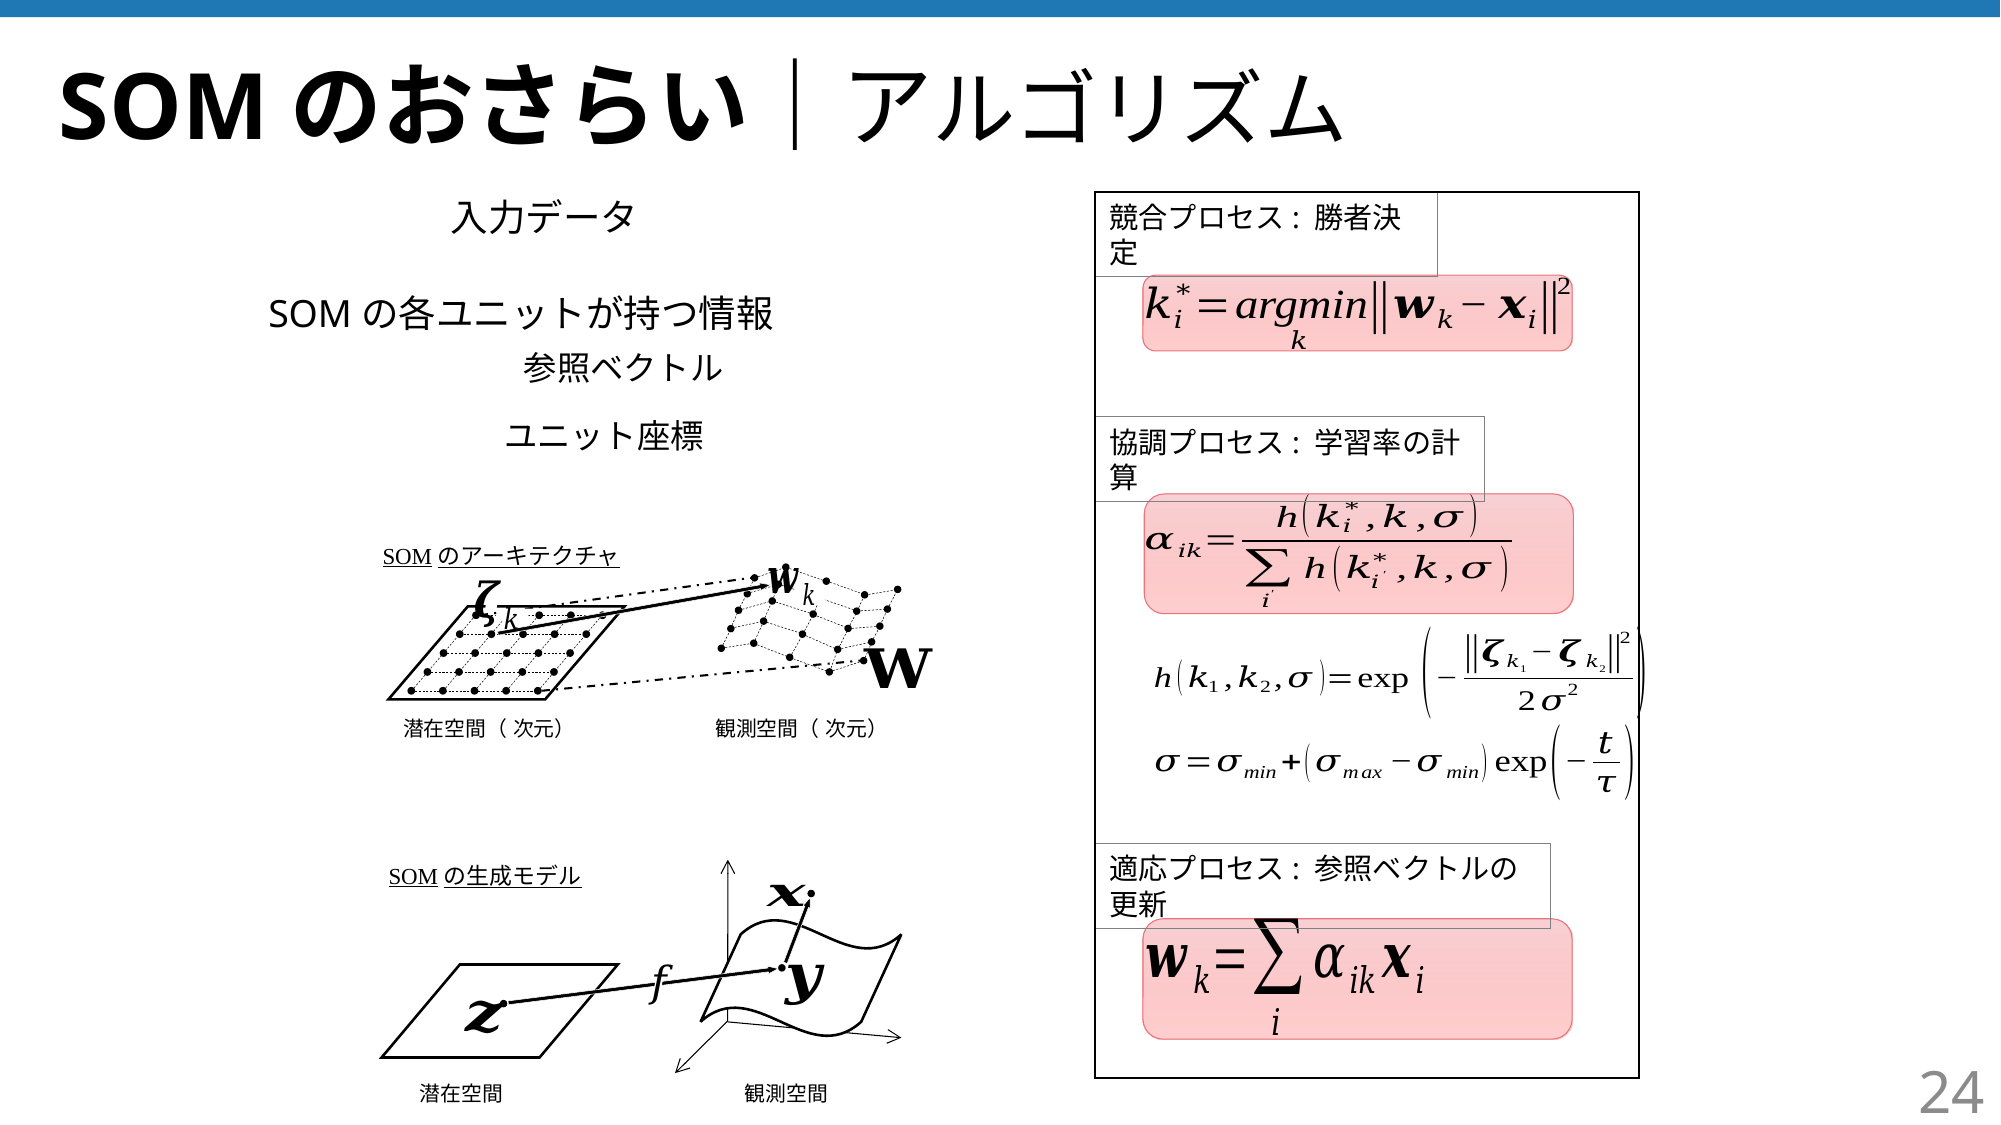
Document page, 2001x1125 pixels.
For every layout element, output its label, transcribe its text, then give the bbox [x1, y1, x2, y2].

text_box [892, 584, 903, 595]
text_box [871, 626, 881, 642]
text_box SOMのアーキテクチャ [367, 534, 635, 577]
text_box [880, 612, 888, 626]
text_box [445, 617, 477, 688]
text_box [773, 600, 814, 615]
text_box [508, 617, 540, 688]
text_box [716, 643, 726, 654]
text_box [829, 648, 838, 660]
text_box [379, 963, 621, 1059]
text_box [607, 616, 618, 629]
text_box [657, 977, 665, 999]
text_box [755, 584, 779, 594]
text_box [738, 593, 747, 611]
text_box 観測空間 [730, 1073, 866, 1113]
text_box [541, 660, 860, 691]
text_box [722, 961, 727, 972]
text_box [803, 634, 837, 650]
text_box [786, 567, 827, 582]
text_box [789, 634, 803, 658]
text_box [754, 567, 786, 578]
text_box [728, 925, 903, 1021]
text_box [860, 660, 864, 672]
text_box [663, 972, 727, 987]
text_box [764, 621, 803, 634]
text_box 潜在空間 [405, 1073, 566, 1113]
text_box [479, 577, 747, 616]
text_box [813, 614, 849, 629]
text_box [826, 580, 865, 595]
text_box [506, 981, 654, 1006]
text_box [540, 617, 600, 688]
text_box [806, 888, 816, 899]
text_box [747, 600, 773, 611]
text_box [721, 629, 731, 649]
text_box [747, 577, 755, 594]
text_box [651, 977, 657, 999]
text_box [728, 1021, 902, 1038]
text_box [462, 605, 475, 611]
text_box [728, 919, 796, 971]
text_box SOMの生成モデル [373, 854, 597, 897]
text_box [1094, 191, 1640, 1079]
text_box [753, 643, 789, 658]
slide_number 24 [1893, 1065, 2000, 1125]
text_box SOMの各ユニットが持つ情報 [253, 282, 789, 343]
text_box [782, 898, 812, 965]
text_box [414, 617, 445, 688]
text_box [730, 610, 739, 629]
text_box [763, 611, 773, 622]
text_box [847, 611, 857, 626]
text_box [777, 963, 787, 973]
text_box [778, 584, 819, 598]
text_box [407, 611, 607, 695]
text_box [731, 643, 754, 649]
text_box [819, 581, 827, 599]
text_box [887, 589, 898, 610]
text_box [772, 594, 779, 601]
text_box [728, 964, 777, 978]
text_box [386, 676, 551, 701]
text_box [813, 598, 821, 614]
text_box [778, 578, 786, 585]
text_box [739, 621, 764, 629]
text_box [863, 641, 872, 661]
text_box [477, 617, 508, 688]
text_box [837, 629, 849, 641]
text_box [498, 998, 508, 1009]
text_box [837, 641, 863, 650]
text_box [739, 611, 751, 616]
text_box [819, 598, 856, 611]
title SOMのおさらい｜アルゴリズム [43, 42, 2000, 178]
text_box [675, 1020, 728, 1074]
text_box [700, 979, 727, 1020]
text_box [781, 562, 791, 567]
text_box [802, 614, 814, 634]
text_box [753, 629, 764, 644]
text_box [864, 589, 887, 596]
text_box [856, 594, 865, 609]
